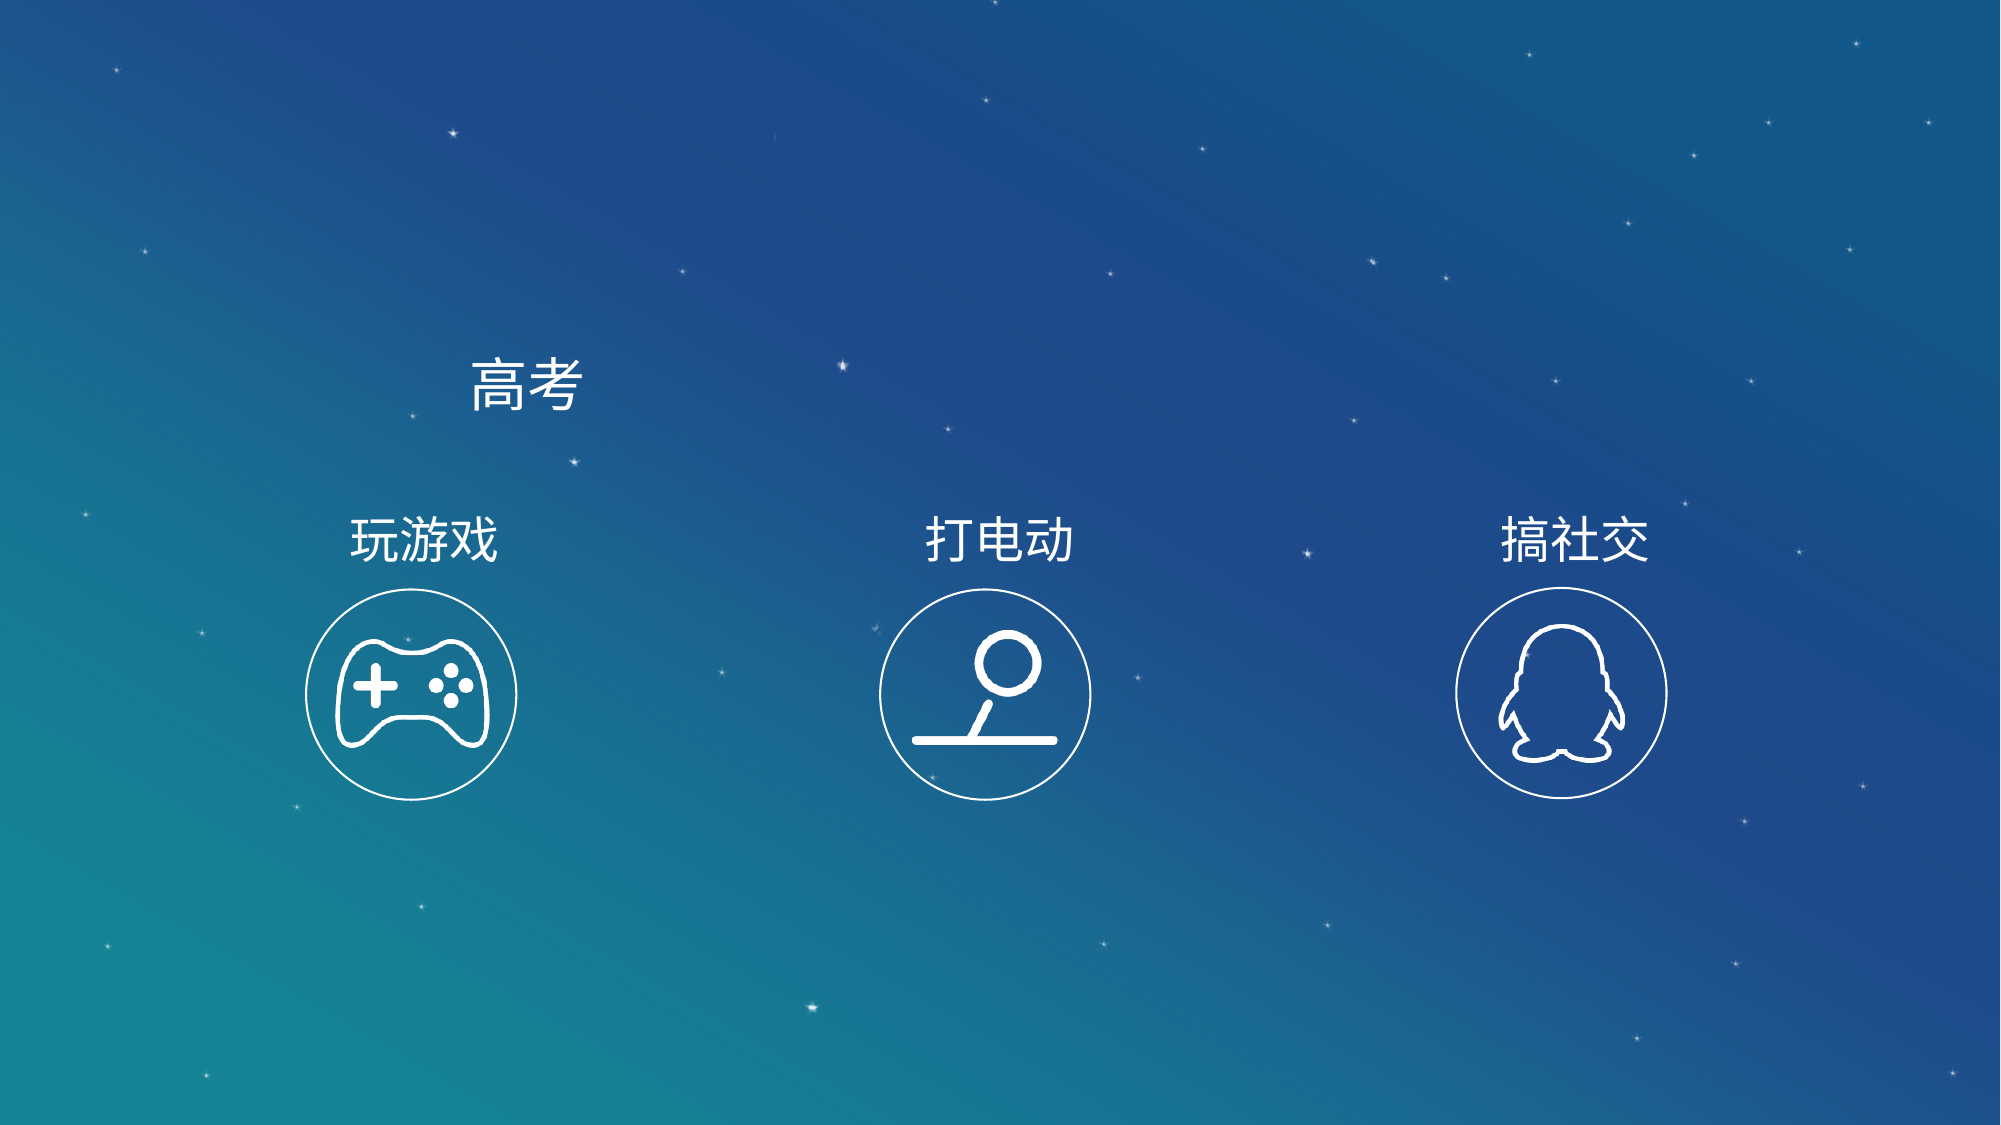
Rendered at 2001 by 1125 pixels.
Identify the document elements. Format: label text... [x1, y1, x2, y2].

text_box 打电动 [909, 501, 1090, 577]
text_box 玩游戏 [334, 501, 515, 577]
text_box 搞社交 [1485, 501, 1666, 577]
text_box 高考 [454, 340, 602, 426]
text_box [1456, 587, 1667, 799]
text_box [306, 589, 517, 800]
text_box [880, 589, 1091, 800]
picture [0, 0, 2001, 1125]
